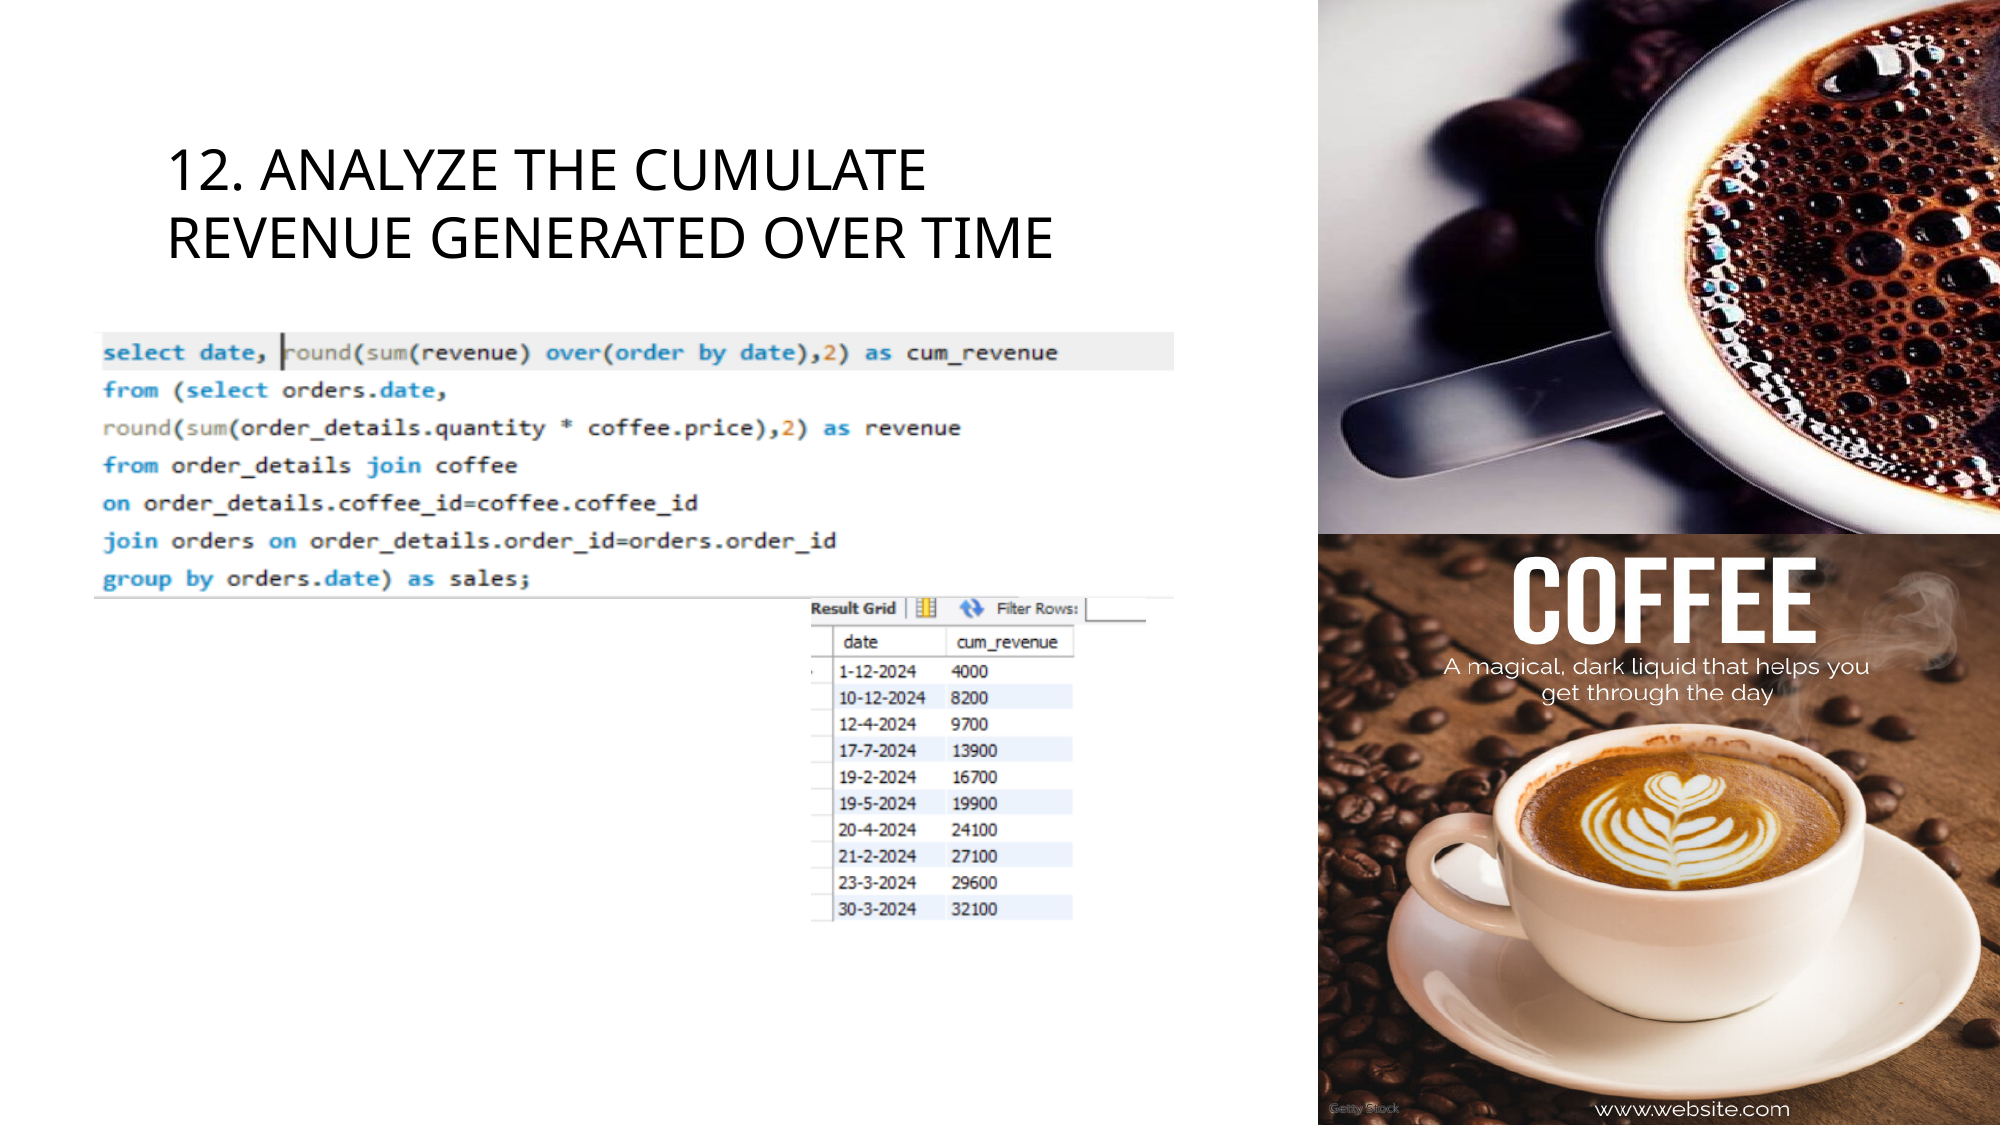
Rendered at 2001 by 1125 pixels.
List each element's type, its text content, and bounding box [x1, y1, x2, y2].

title 12. ANALYZE THE CUMULATE REVENUE GENERATED OVER TIME [151, 133, 1174, 270]
picture [94, 332, 1174, 936]
picture [1318, 0, 2000, 1125]
